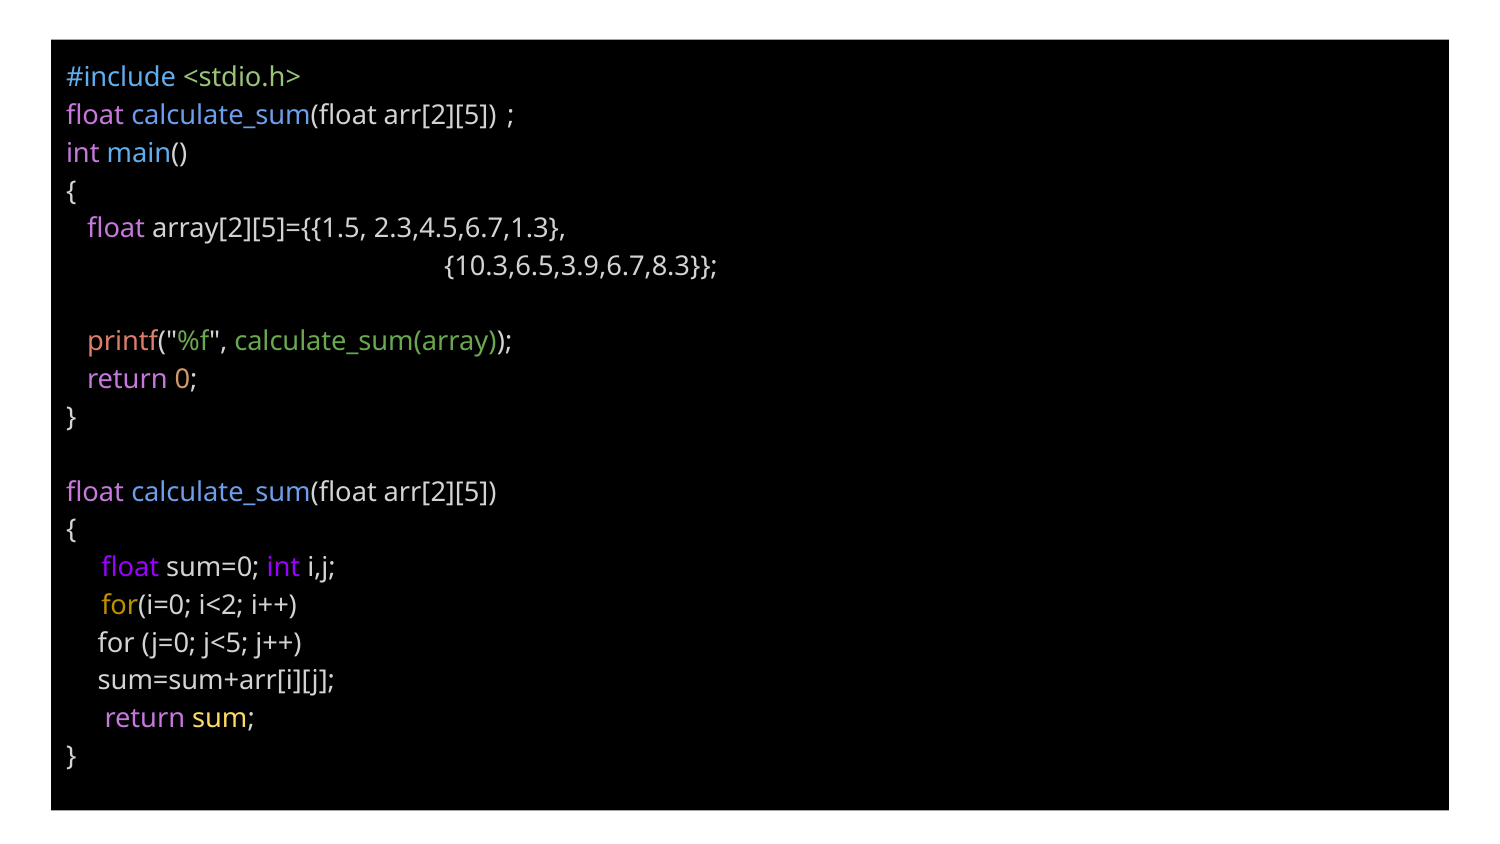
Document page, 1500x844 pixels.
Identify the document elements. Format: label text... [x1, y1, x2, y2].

list #include <stdio.h> float calculate_sum(float arr[2][5]) ; int main() { float array[2][5]={{1.5, 2.3,4.5,6.7,1.3}, {10.3,6.5,3.9,6.7,8.3}}; printf("%f", calculate_sum(array)); return 0; } float calculate_sum(float arr[2][5]) { float sum=0; int i,j; for(i=0; i<2; i++) for (j=0; j<5; j++) sum=sum+arr[i][j]; return sum; } [51, 39, 1449, 811]
